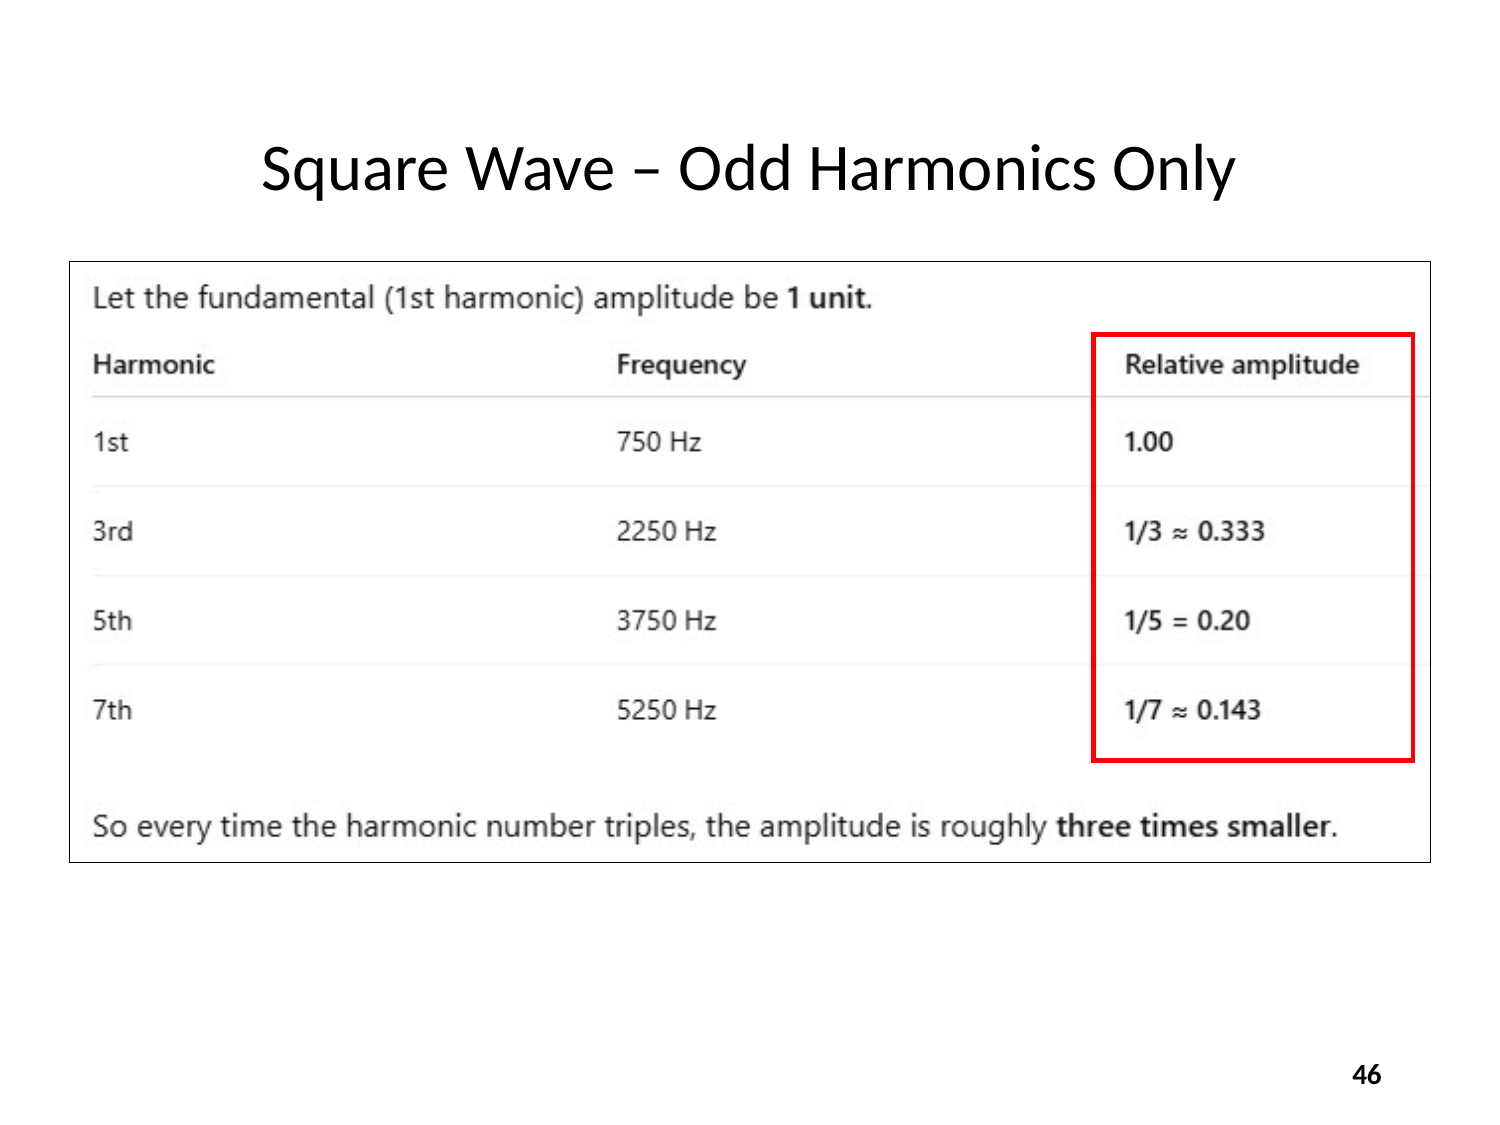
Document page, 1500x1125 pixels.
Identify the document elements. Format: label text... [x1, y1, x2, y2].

picture [69, 261, 1431, 863]
slide_number 46 [1059, 1042, 1397, 1103]
title Square Wave – Odd Harmonics Only [103, 59, 1397, 261]
